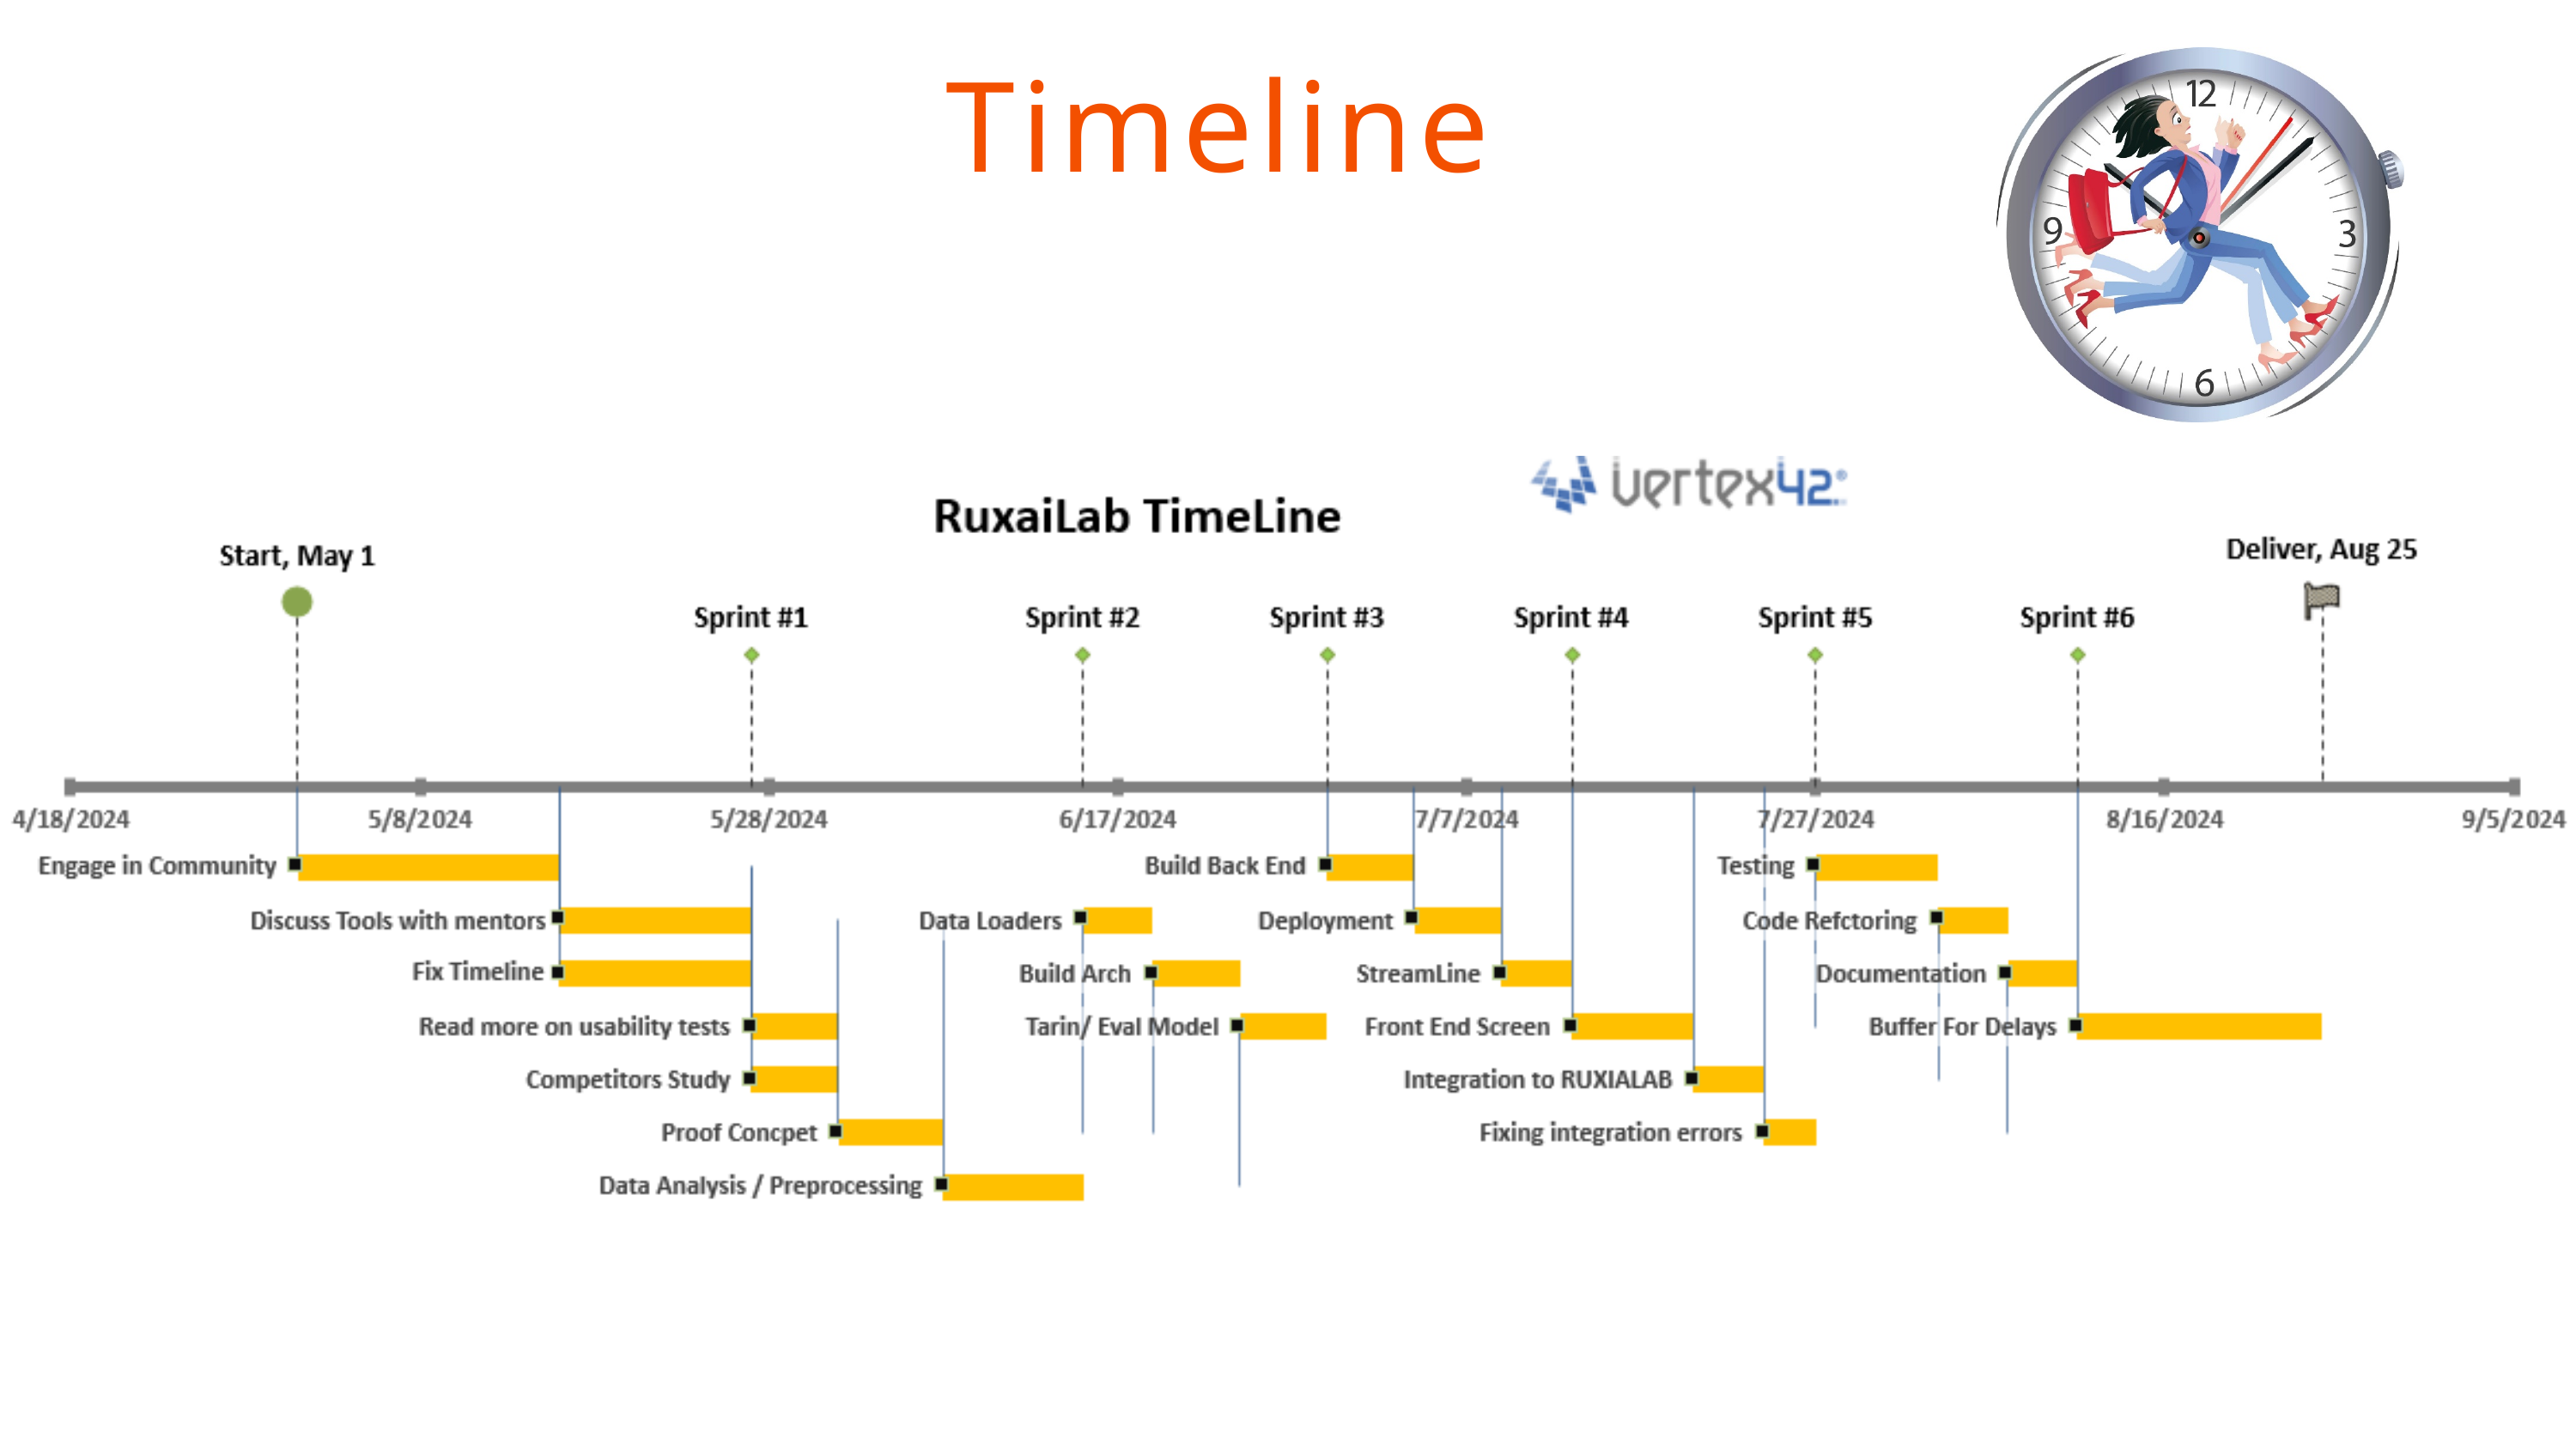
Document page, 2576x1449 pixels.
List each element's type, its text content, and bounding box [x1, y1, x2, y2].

text_box Timeline [264, 47, 1994, 197]
picture [0, 455, 2576, 1313]
picture [1996, 47, 2405, 422]
